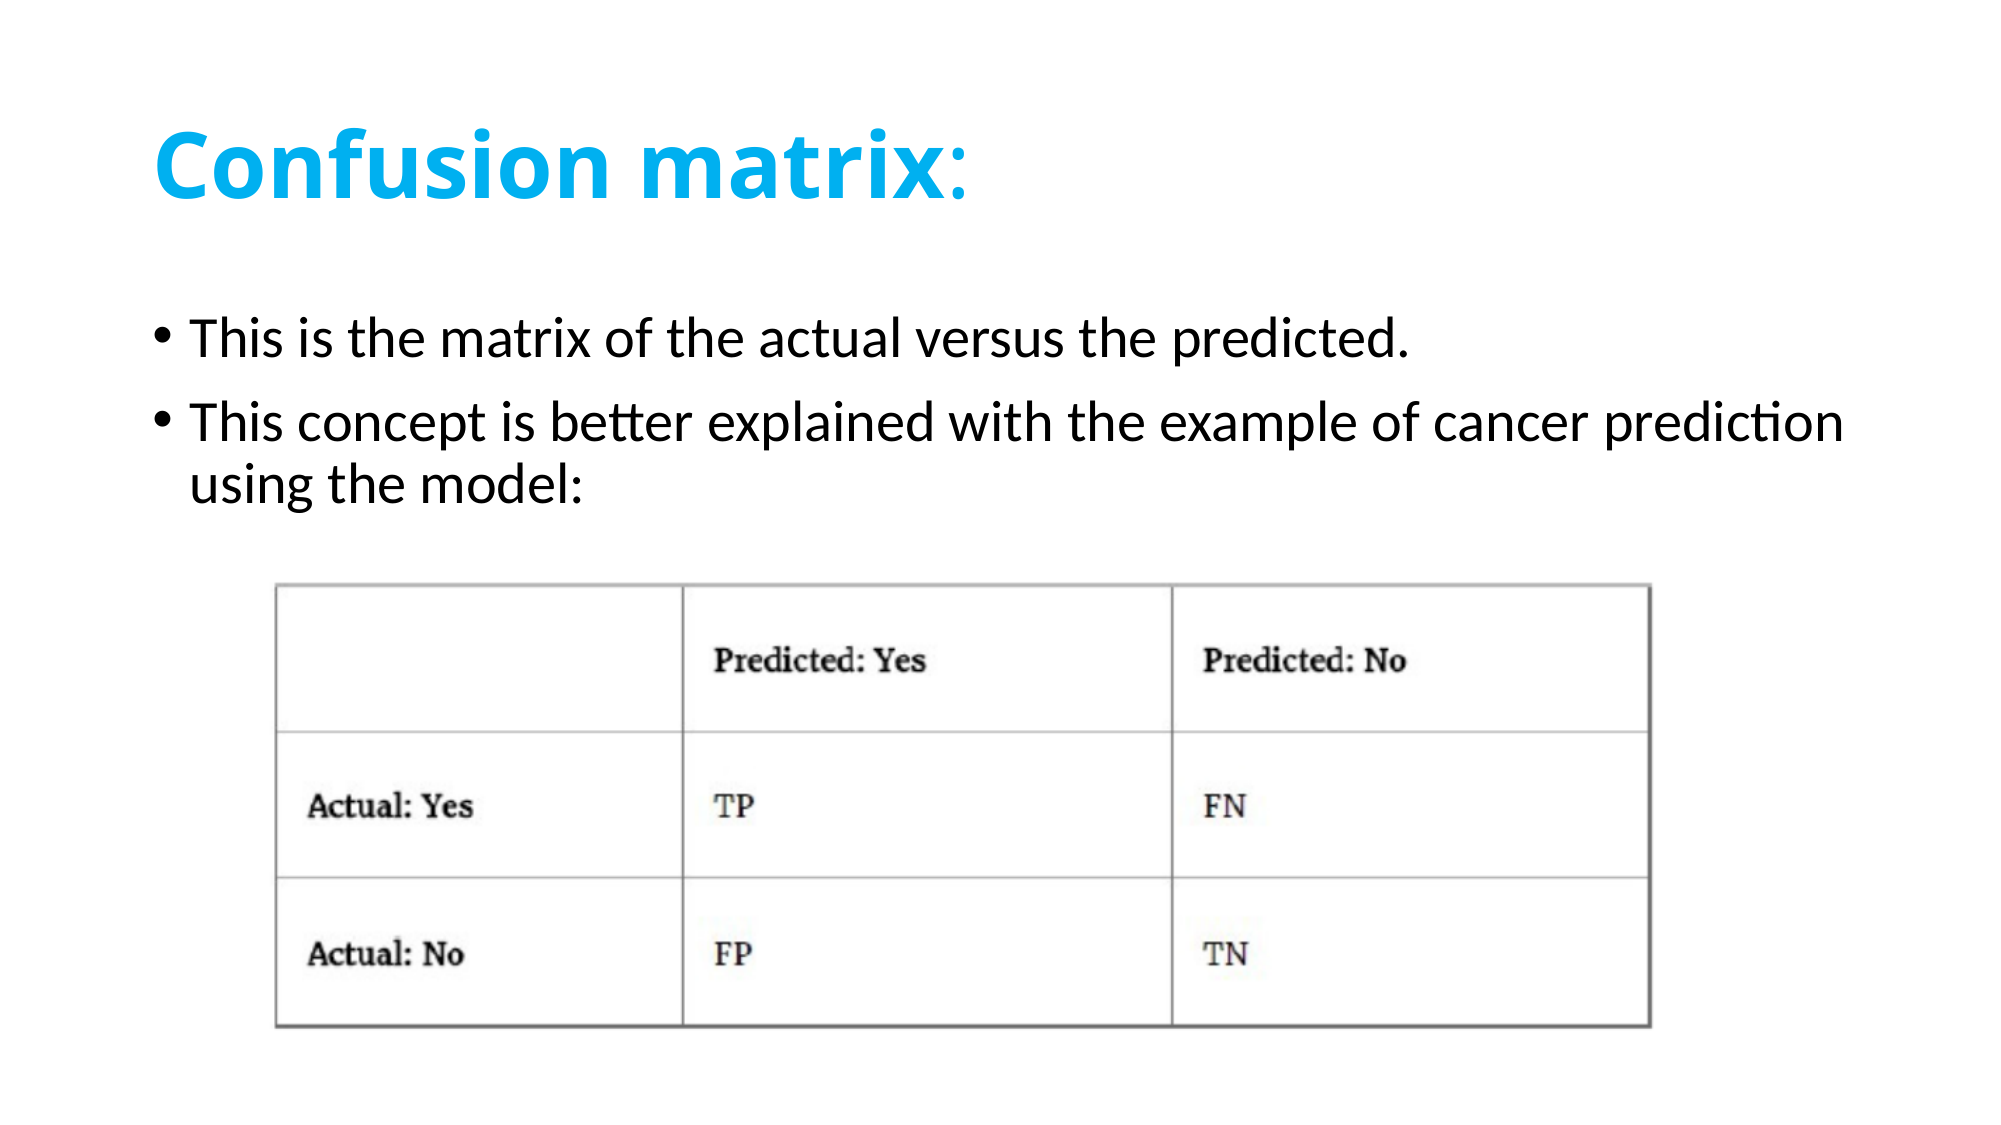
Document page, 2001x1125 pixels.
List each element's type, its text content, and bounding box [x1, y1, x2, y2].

picture [266, 580, 1662, 1036]
title Confusion matrix: [137, 59, 1863, 278]
list This is the matrix of the actual versus the predicted. This concept is better explained with the example of cancer prediction using the model: [137, 299, 1863, 1014]
